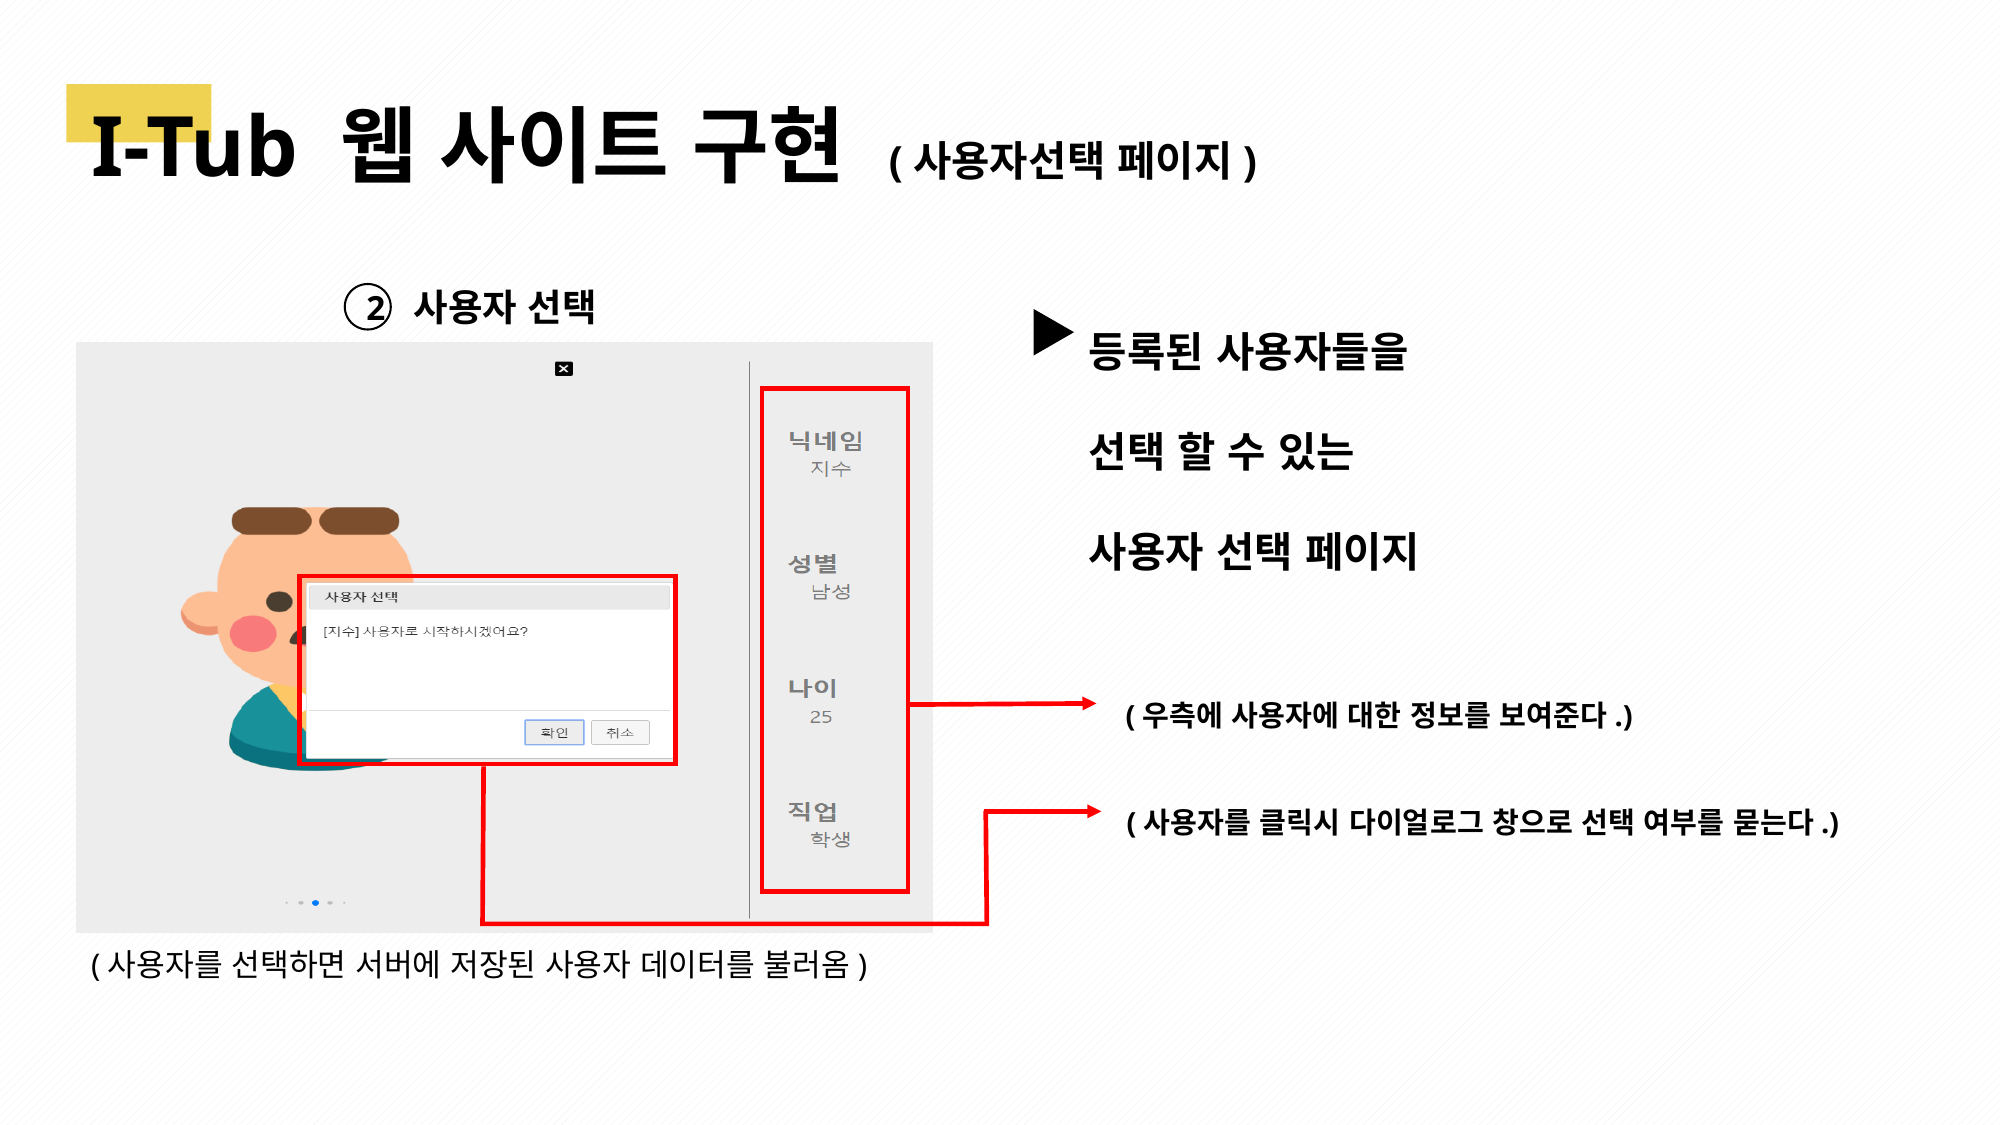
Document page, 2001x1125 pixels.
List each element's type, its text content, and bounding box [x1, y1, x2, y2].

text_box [306, 276, 685, 337]
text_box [482, 766, 1102, 924]
text_box I-Tub 웹 사이트 구현 (사용자선택 페이지) [76, 85, 1387, 201]
text_box (사용자를 클릭시 다이얼로그 창으로 선택 여부를 묻는다.) [1111, 762, 1931, 917]
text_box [1020, 268, 1613, 789]
text_box (우측에 사용자에 대한 정보를 보여준다.) [1613, 655, 1930, 762]
picture [76, 342, 933, 933]
text_box (사용자를 선택하면 서버에 저장된 사용자 데이터를 불러옴) [76, 937, 955, 991]
text_box [65, 83, 213, 143]
